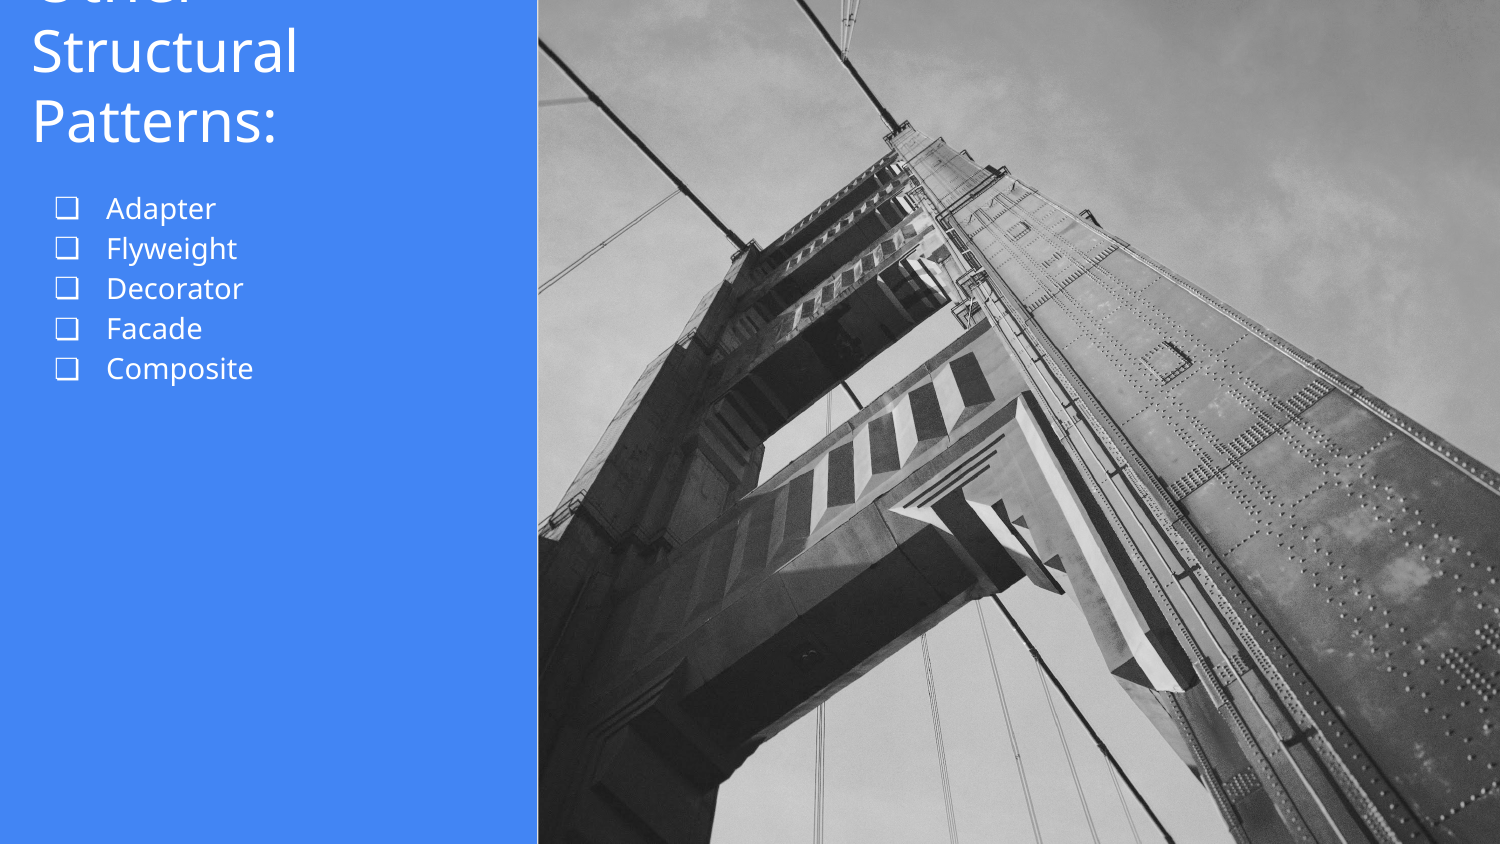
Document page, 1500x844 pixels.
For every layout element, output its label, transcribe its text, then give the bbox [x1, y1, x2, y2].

picture [538, 0, 1500, 844]
list Adapter Flyweight Decorator Facade Composite [16, 169, 514, 820]
title Other Structural Patterns: [16, 13, 477, 169]
